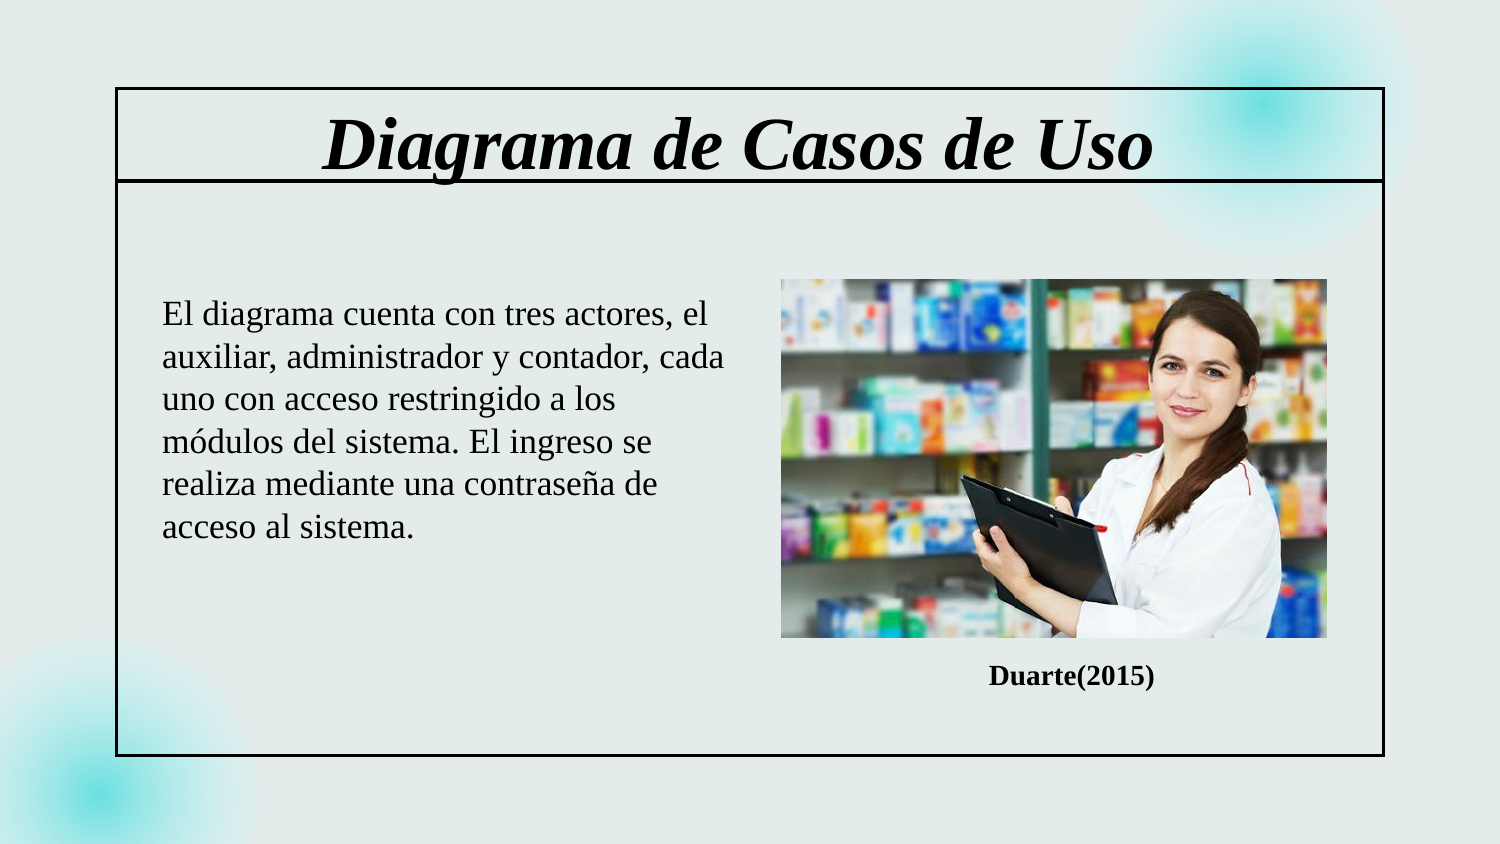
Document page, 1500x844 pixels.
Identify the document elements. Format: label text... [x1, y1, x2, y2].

picture [781, 279, 1327, 638]
text_box El diagrama cuenta con tres actores, el auxiliar, administrador y contador, cada uno con acceso restringido a los módulos del sistema. El ingreso se realiza mediante una contraseña de acceso al sistema. [147, 275, 753, 596]
text_box Duarte(2015) [835, 647, 1308, 707]
title Diagrama de Casos de Uso [112, 88, 1384, 192]
